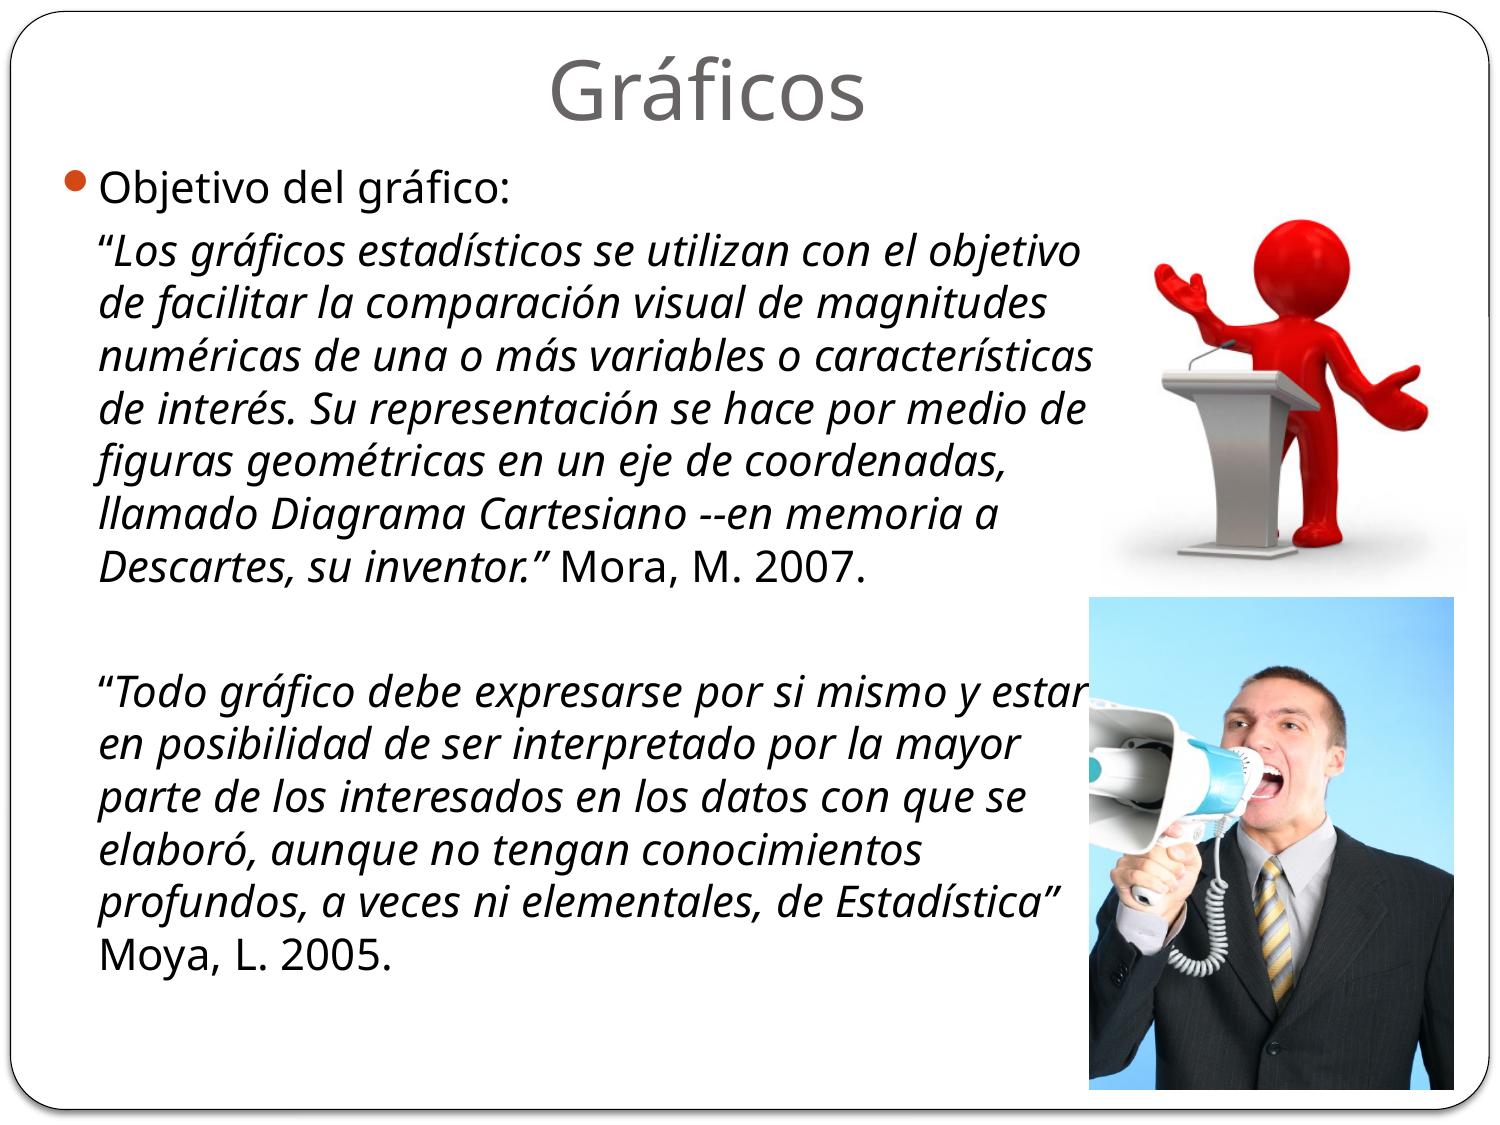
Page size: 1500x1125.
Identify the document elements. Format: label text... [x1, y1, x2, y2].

picture [1089, 187, 1468, 1090]
title Gráficos [70, 0, 1346, 153]
list Objetivo del gráfico: “Los gráficos estadísticos se utilizan con el objetivo de facilitar la comparación visual de magnitudes numéricas de una o más variables o características de interés. Su representación se hace por medio de figuras geométricas en un eje de coordenadas, llamado Diagrama Cartesiano --en memoria a Descartes, su inventor.” Mora, M. 2007. “Todo gráfico debe expresarse por si mismo y estar en posibilidad de ser interpretado por la mayor parte de los interesados en los datos con que se elaboró, aunque no tengan conocimientos profundos, a veces ni elementales, de Estadística” Moya, L. 2005. [46, 152, 1114, 1032]
